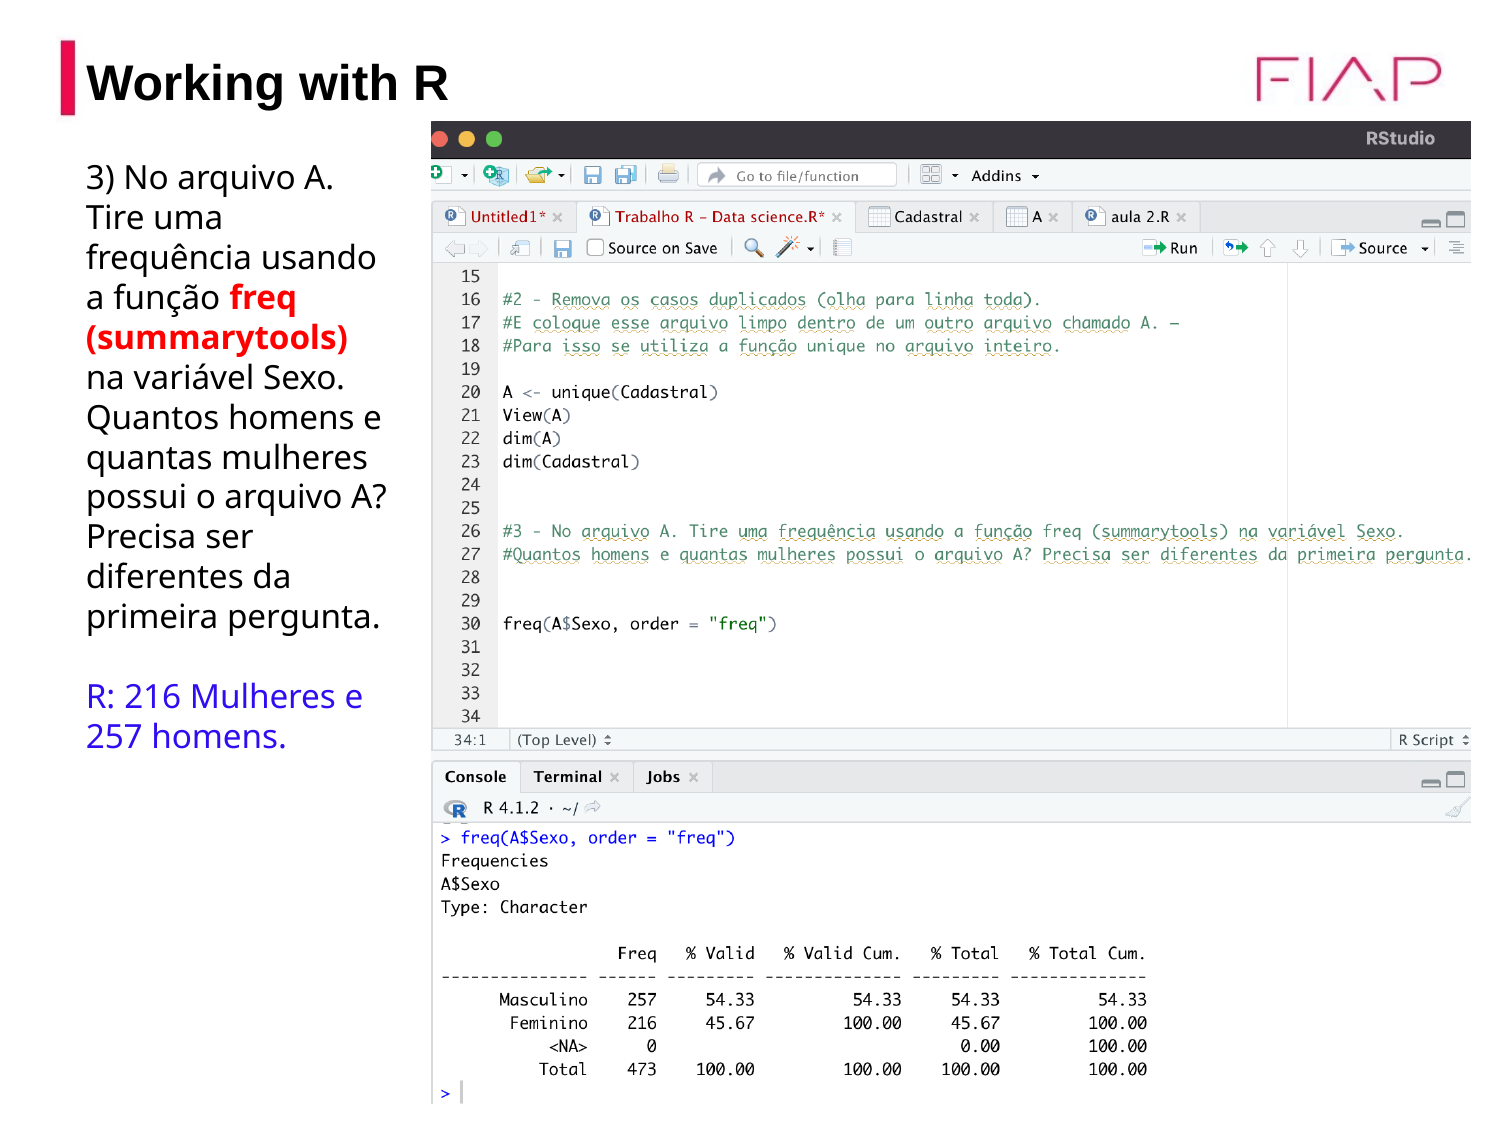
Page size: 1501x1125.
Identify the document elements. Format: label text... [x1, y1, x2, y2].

text_box 3) No arquivo A. Tire uma frequência usando a função freq (summarytools) na variável Sexo. Quantos homens e quantas mulheres possui o arquivo A? Precisa ser diferentes da primeira pergunta. R: 216 Mulheres e 257 homens. [71, 148, 408, 803]
title Working with R [70, 46, 1222, 122]
picture [0, 0, 1501, 1125]
